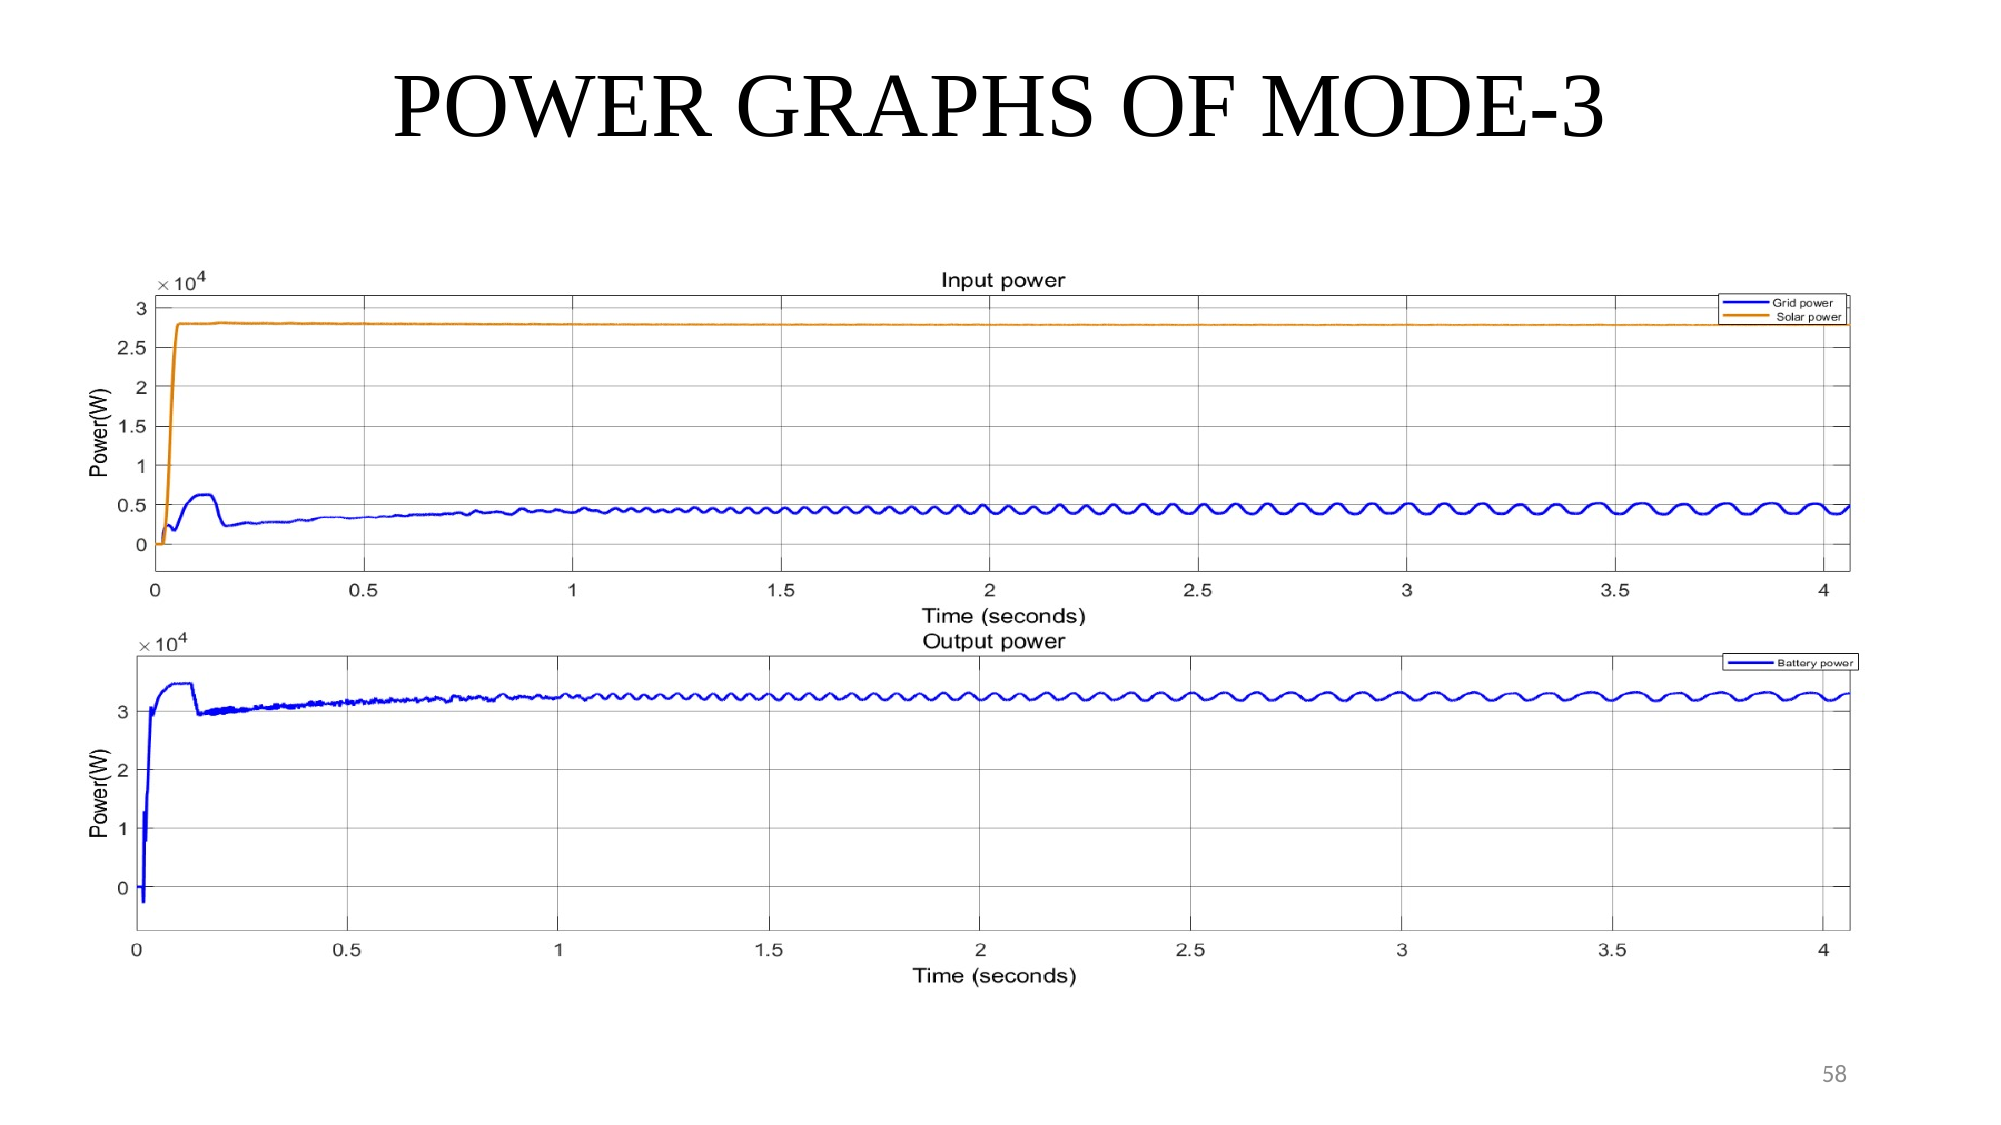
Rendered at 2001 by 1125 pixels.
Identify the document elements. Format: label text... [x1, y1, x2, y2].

slide_number 58 [1412, 1042, 1863, 1103]
picture [85, 267, 1865, 989]
title POWER GRAPHS OF MODE-3 [0, 0, 2000, 214]
